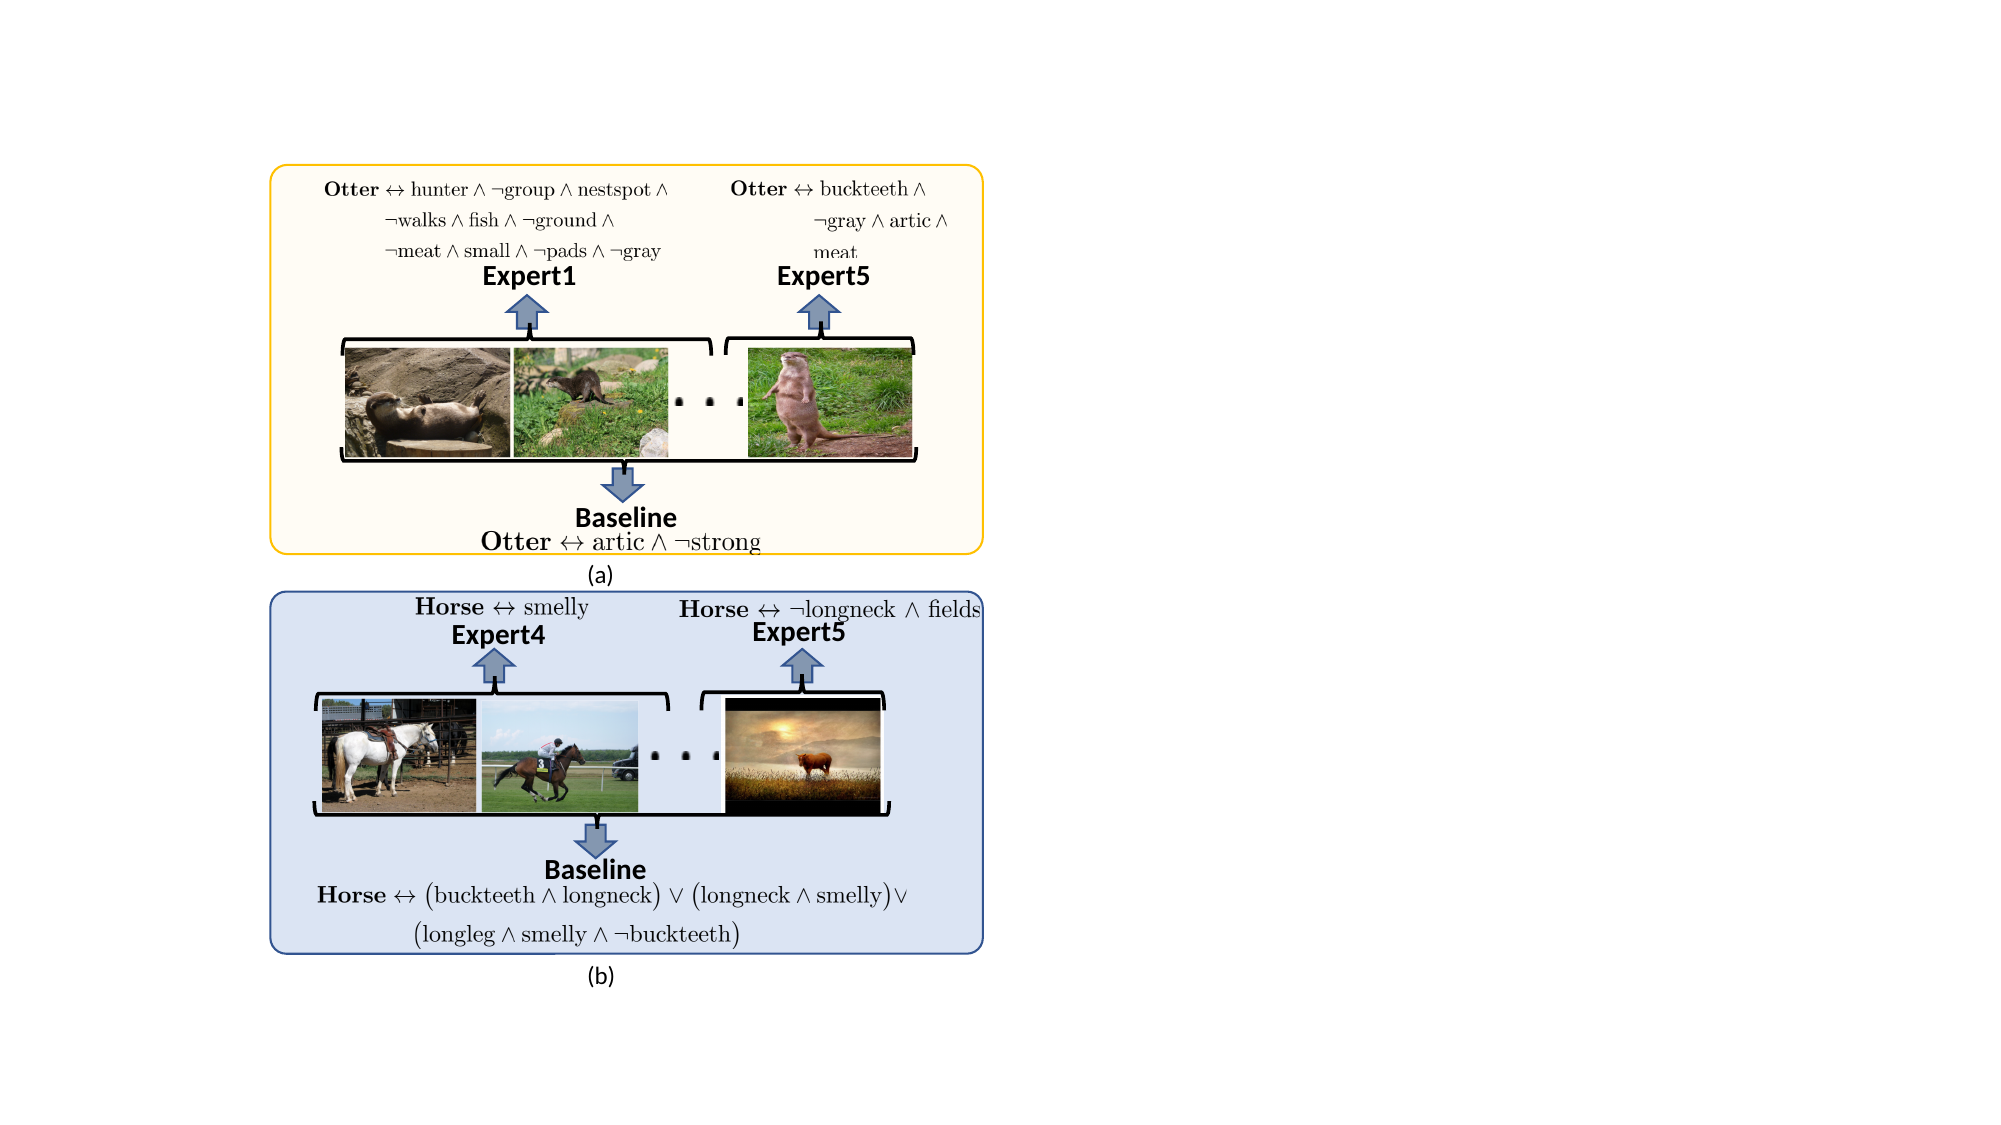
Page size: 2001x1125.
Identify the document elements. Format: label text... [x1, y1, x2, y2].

text_box [700, 674, 884, 711]
picture [341, 344, 672, 447]
picture [317, 881, 907, 949]
text_box Expert5 [762, 258, 897, 299]
picture [649, 751, 719, 760]
text_box [269, 590, 984, 955]
picture [731, 180, 947, 258]
picture [415, 597, 589, 620]
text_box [341, 447, 917, 542]
text_box Expert1 [467, 261, 593, 299]
text_box Expert5 [737, 622, 872, 655]
text_box [779, 655, 826, 684]
picture [318, 695, 641, 801]
text_box [342, 322, 712, 356]
picture [481, 530, 761, 555]
picture [324, 181, 667, 261]
text_box (a) [572, 555, 647, 596]
text_box [471, 647, 517, 684]
text_box [725, 321, 914, 355]
text_box [796, 299, 842, 330]
text_box Expert4 [436, 620, 561, 658]
picture [721, 695, 884, 801]
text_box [314, 801, 890, 894]
picture [678, 599, 980, 622]
text_box (b) [572, 952, 647, 998]
picture [673, 344, 917, 447]
text_box [504, 293, 550, 330]
text_box [315, 676, 669, 711]
text_box [269, 163, 984, 556]
